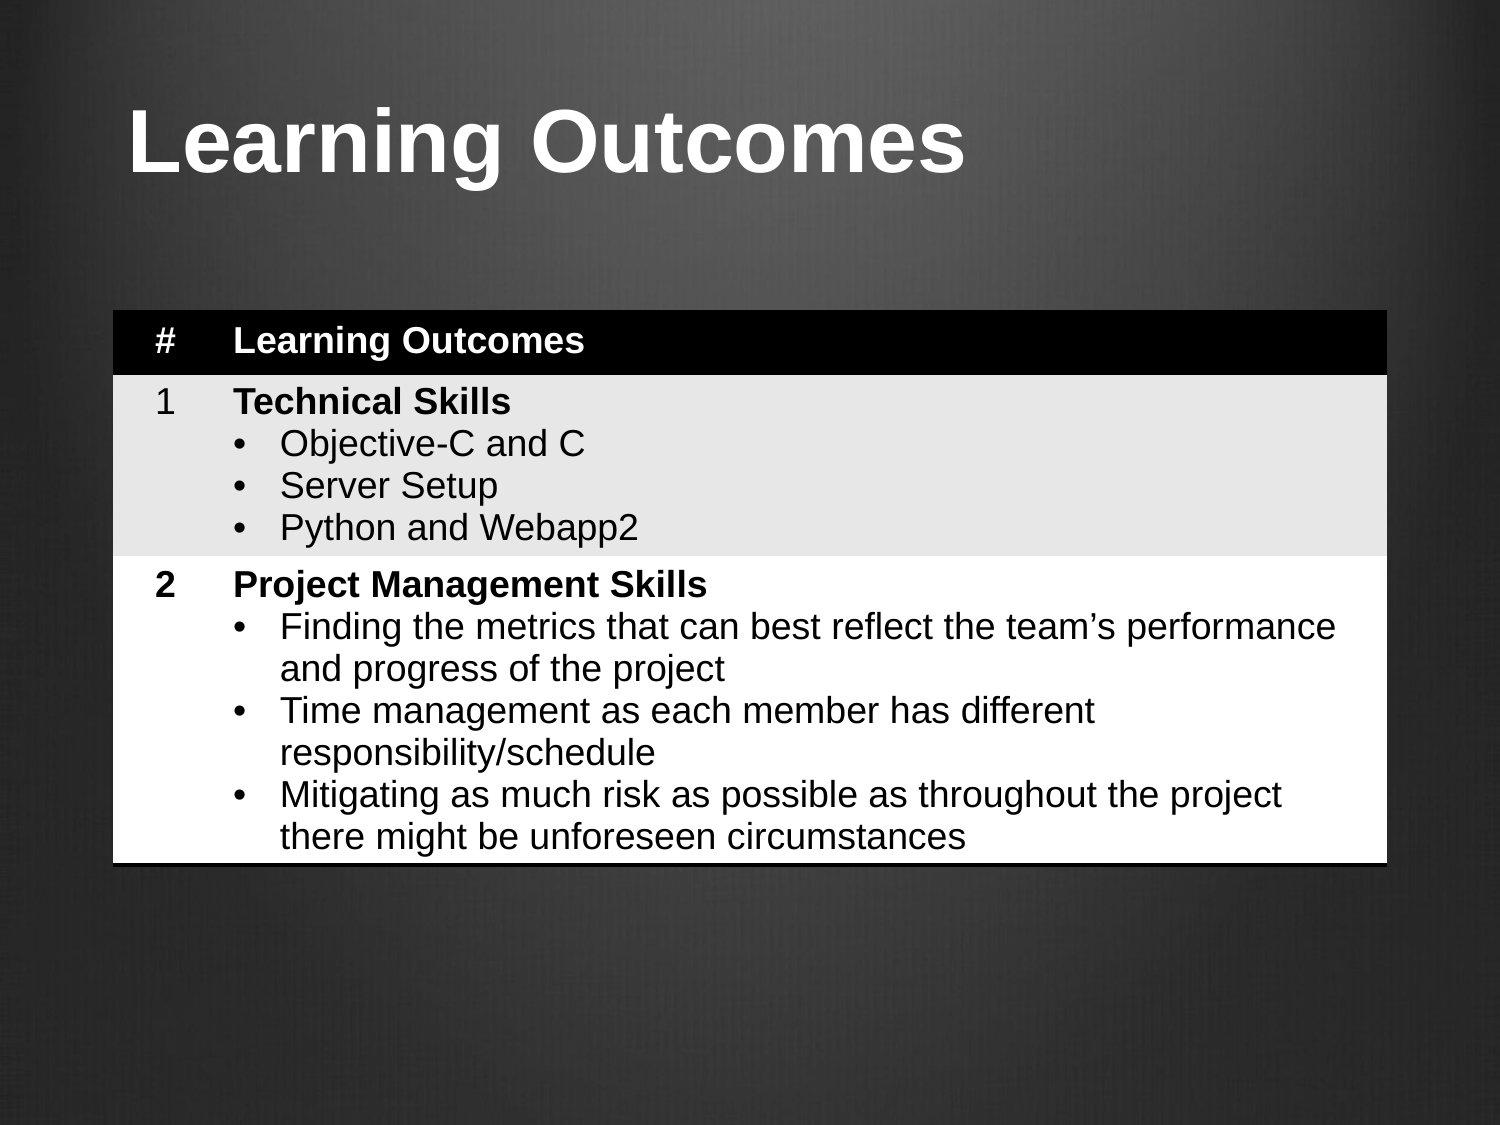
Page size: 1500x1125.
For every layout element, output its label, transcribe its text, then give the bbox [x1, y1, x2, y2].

table_header Learning Outcomes [218, 314, 1387, 371]
table_header # [113, 314, 218, 371]
table_cell Project Management Skills Finding the metrics that can best reflect the team’s performance and progress of the project Time management as each member has different responsibility/schedule Mitigating as much risk as possible as throughout the project there might be unforeseen circumstances [218, 556, 1387, 863]
table_cell Technical Skills Objective-C and C Server Setup Python and Webapp2 [218, 375, 1387, 556]
table_cell 1 [113, 375, 218, 556]
table_cell 2 [113, 556, 218, 863]
title Learning Outcomes [112, 19, 1388, 255]
